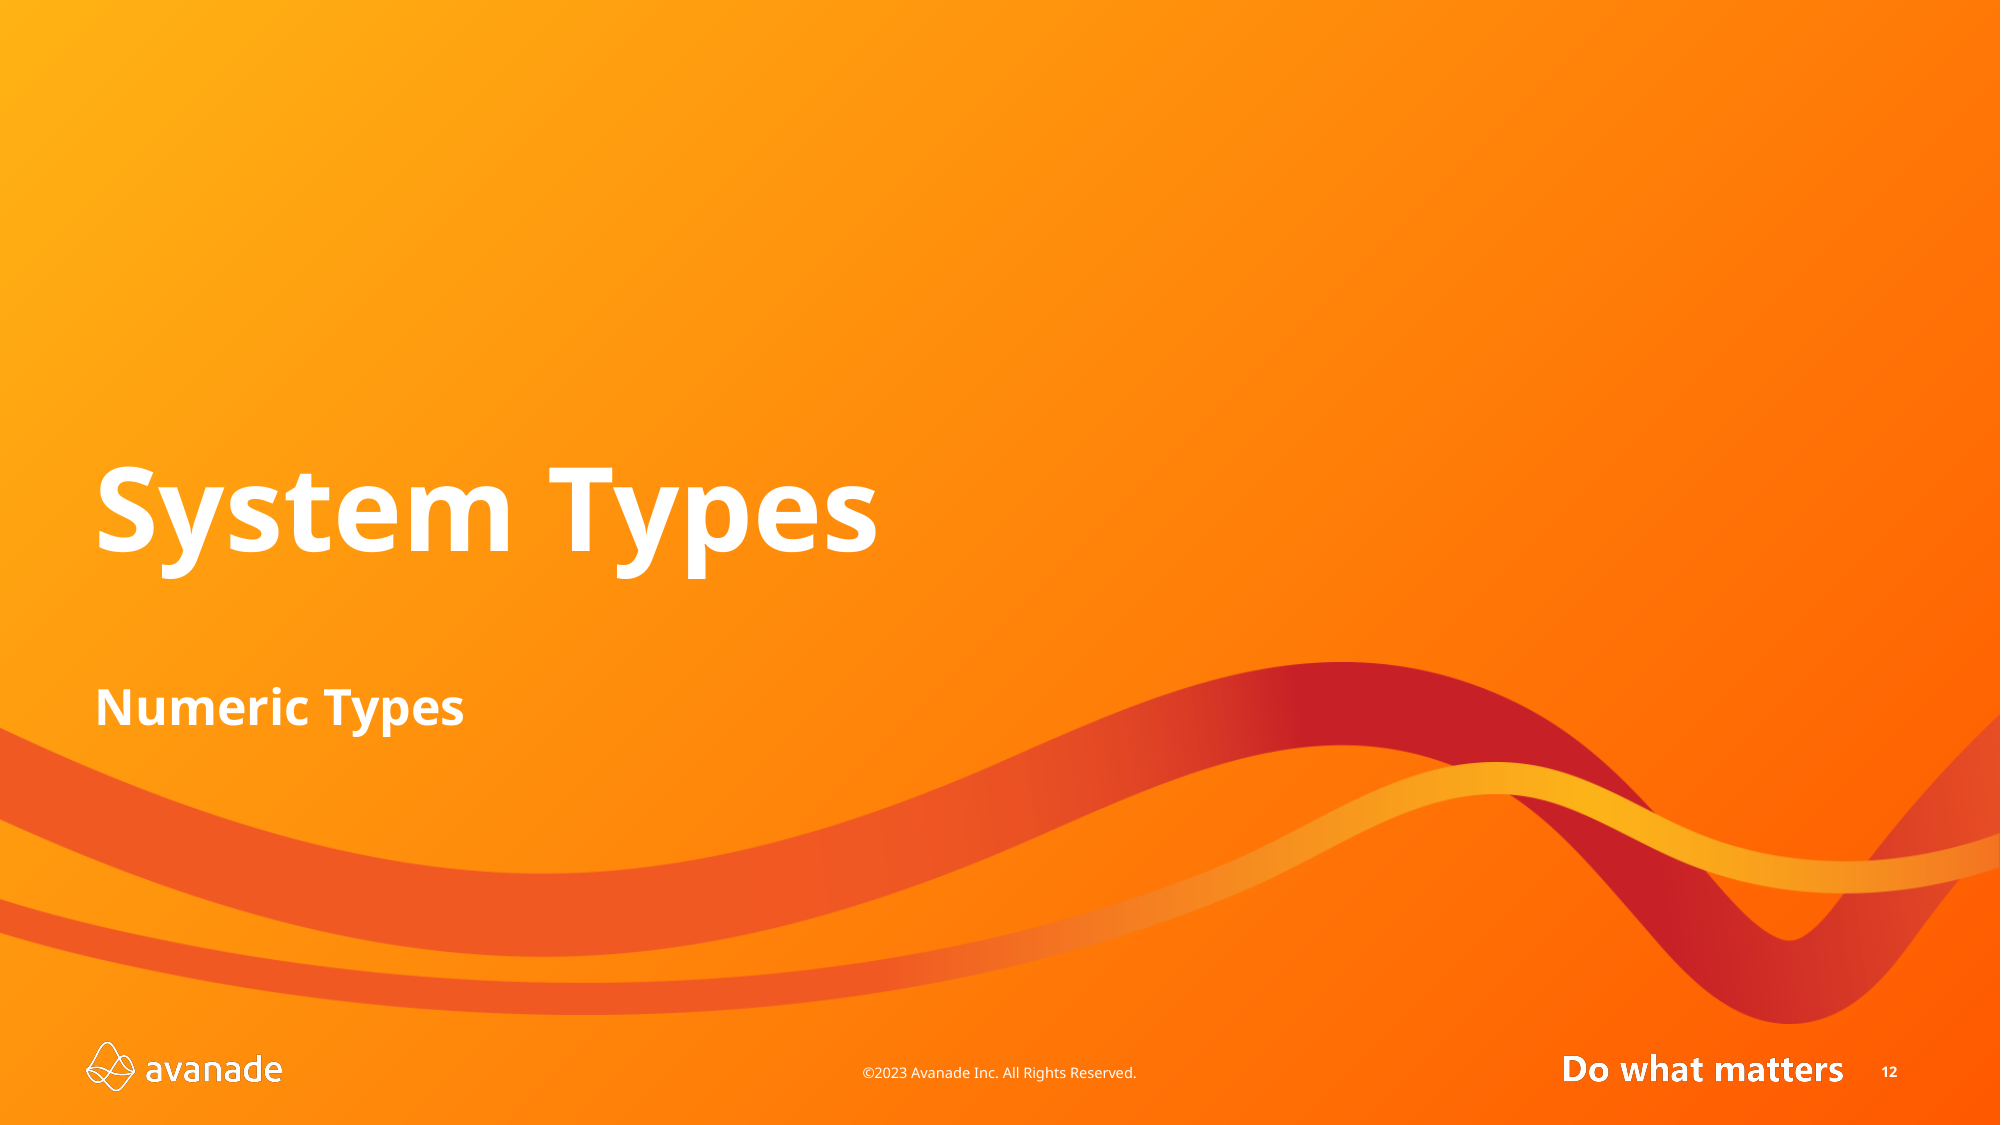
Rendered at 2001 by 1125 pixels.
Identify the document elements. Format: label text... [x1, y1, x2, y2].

picture [1564, 1054, 1843, 1082]
picture [0, 662, 2000, 1112]
title System Types [79, 392, 1946, 644]
slide_number 12 [1850, 1043, 1913, 1103]
list Numeric Types [79, 656, 1195, 747]
